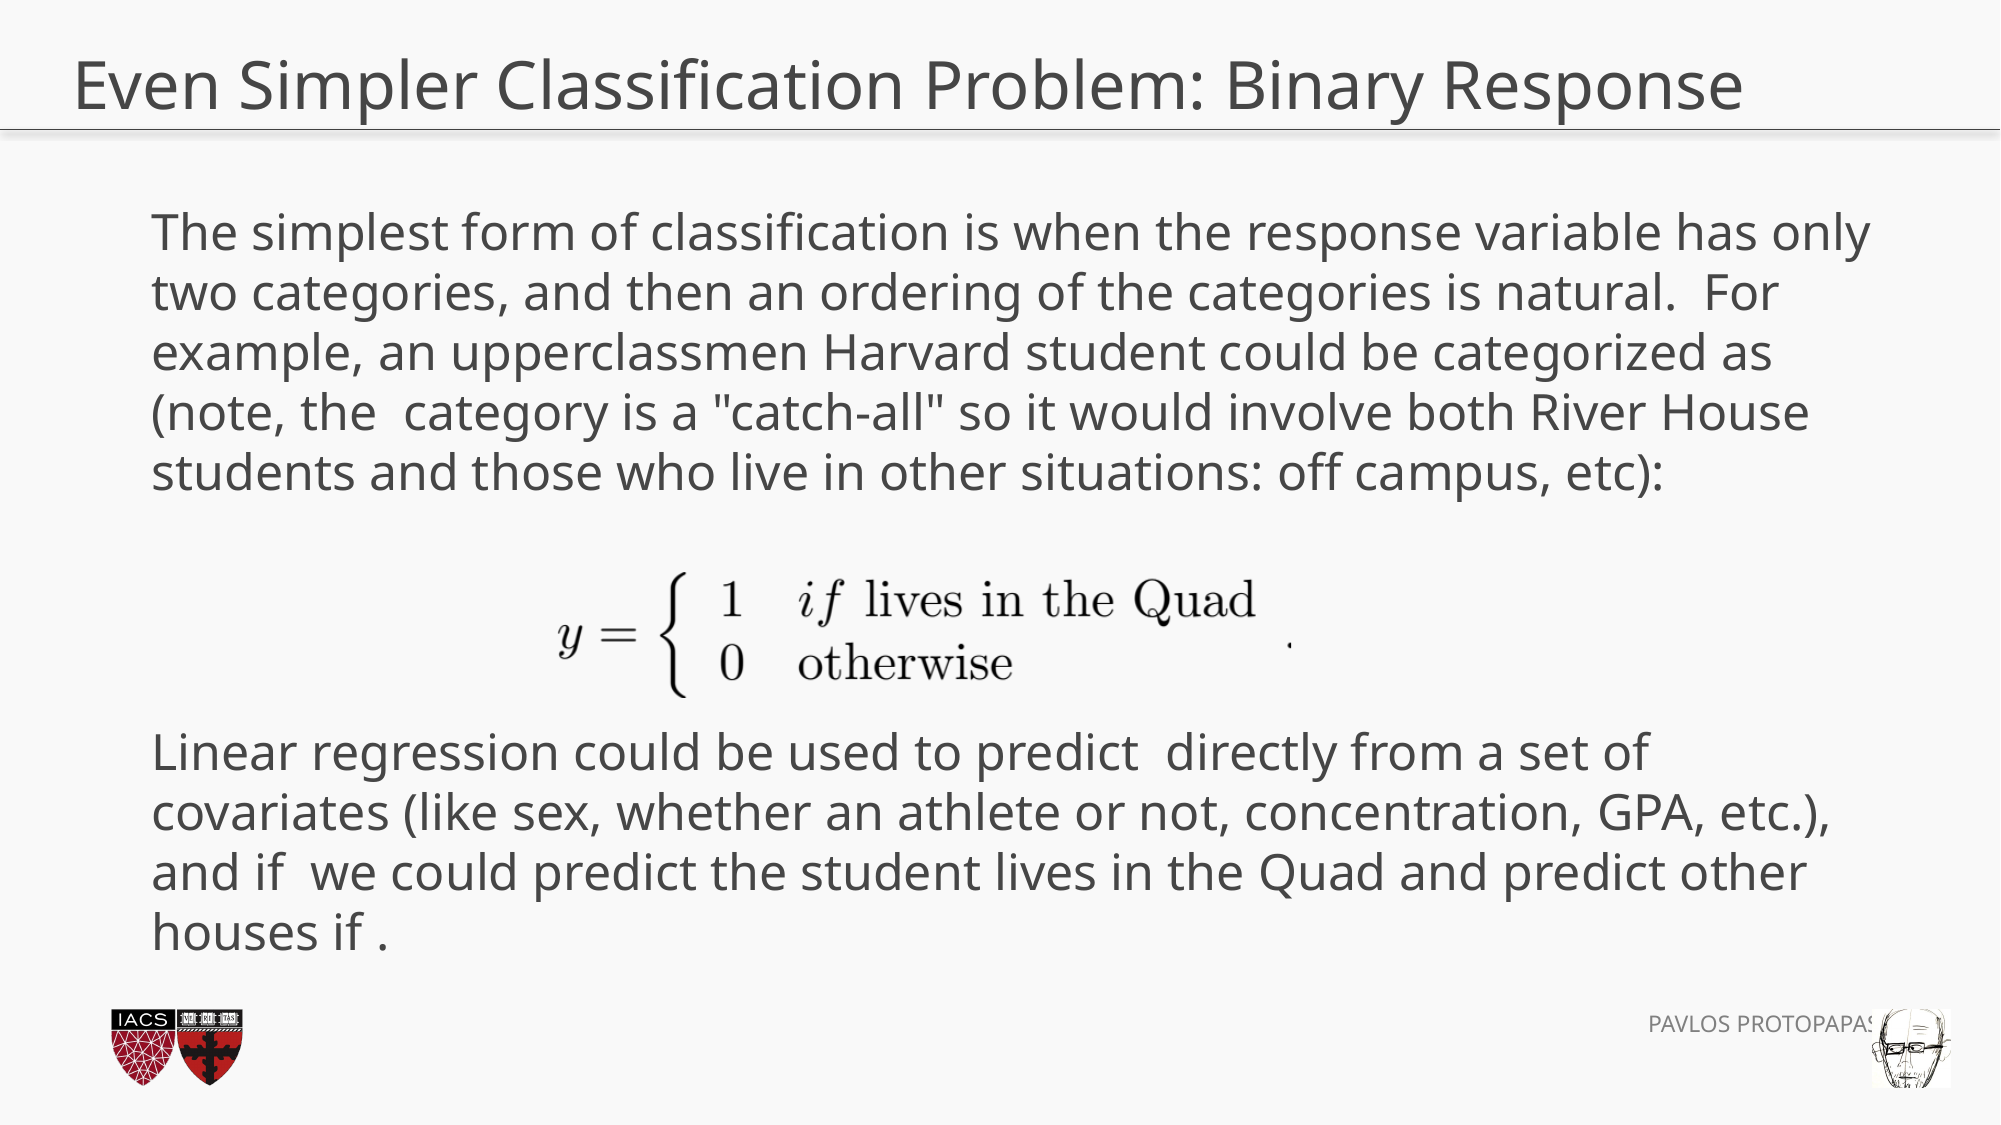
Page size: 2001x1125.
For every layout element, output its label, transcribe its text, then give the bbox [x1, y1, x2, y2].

title Even Simpler Classification Problem: Binary Response [57, 35, 1943, 162]
picture [1872, 1009, 1951, 1088]
picture [109, 1009, 243, 1086]
picture [556, 571, 1292, 699]
